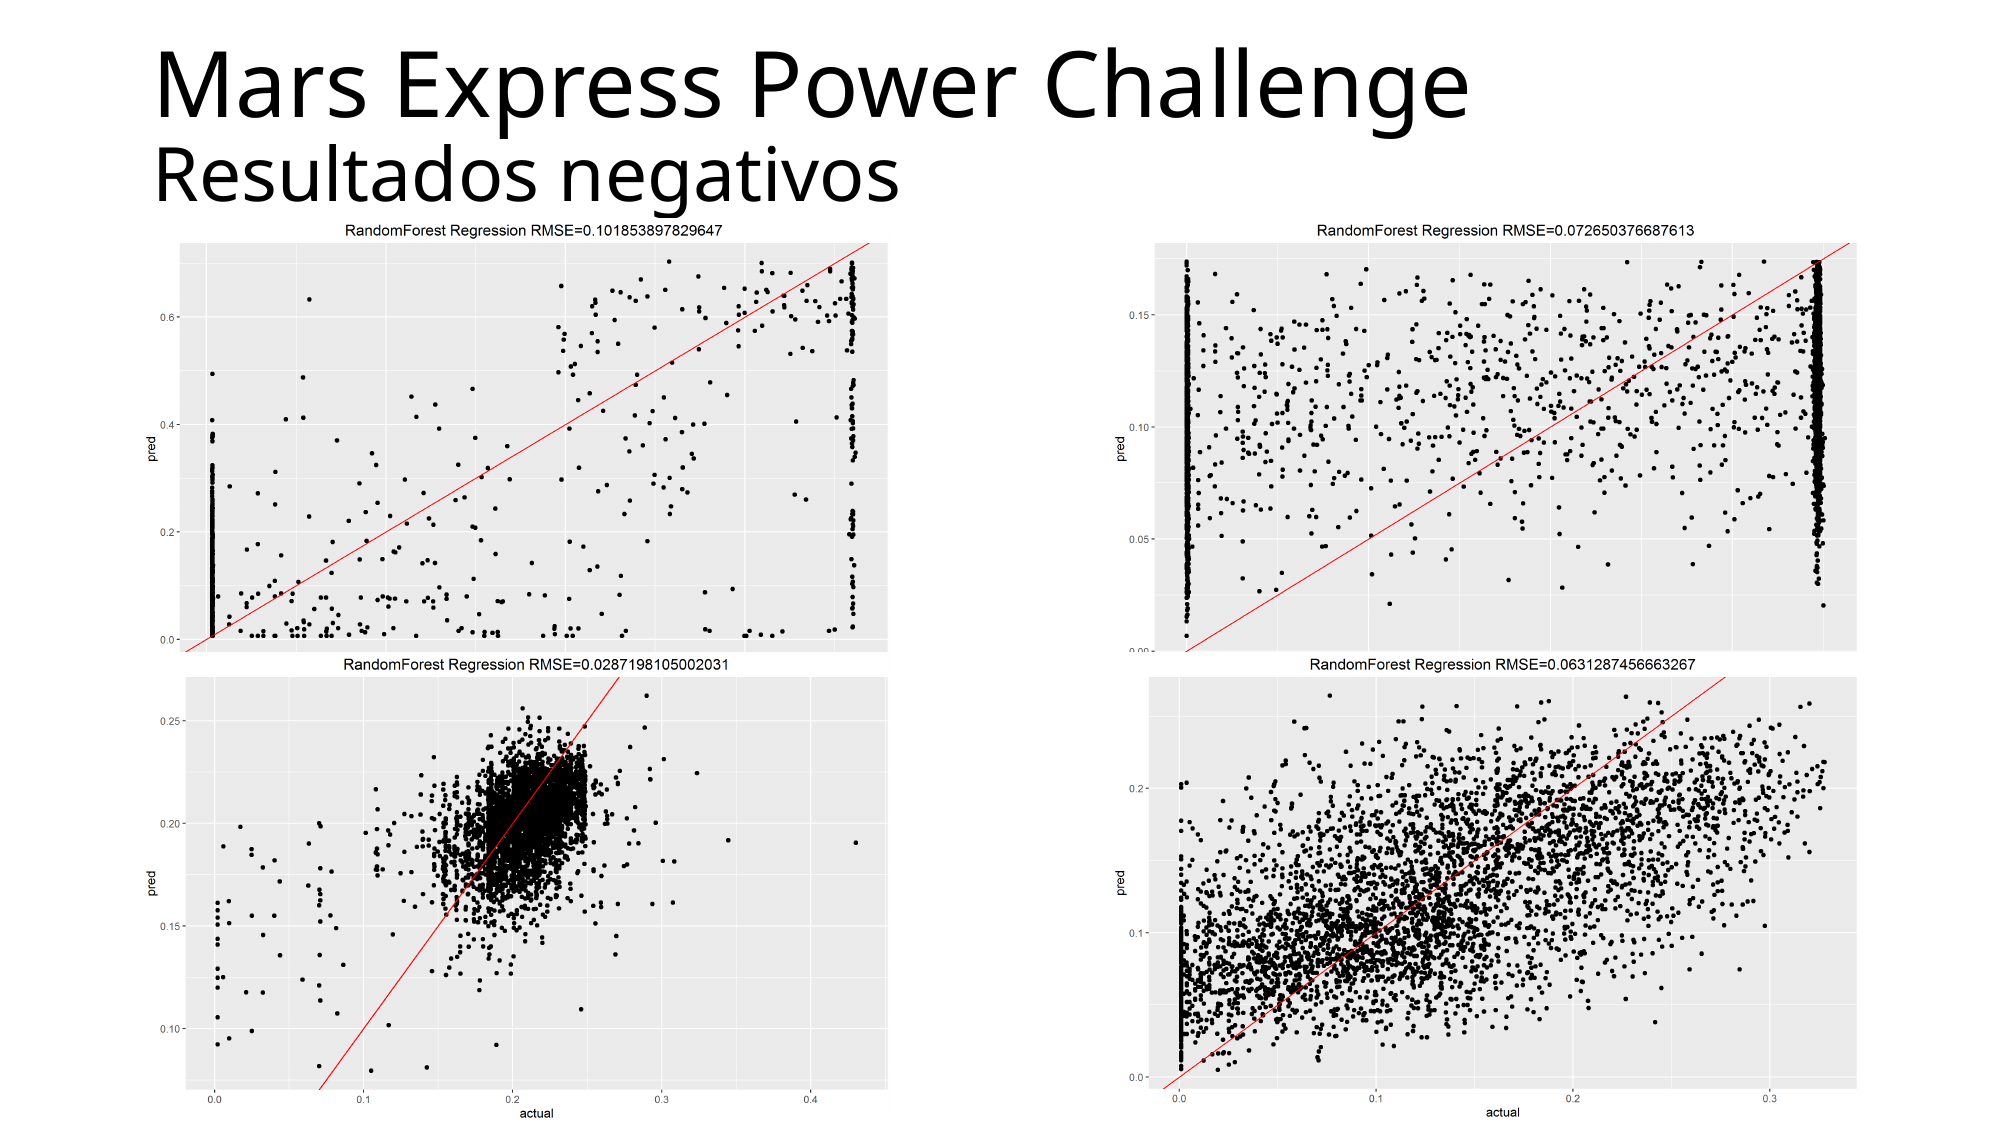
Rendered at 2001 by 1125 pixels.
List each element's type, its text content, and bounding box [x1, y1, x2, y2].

picture [137, 217, 894, 1125]
title Mars Express Power Challenge Resultados negativos [137, 19, 1863, 237]
picture [1106, 217, 1863, 1125]
